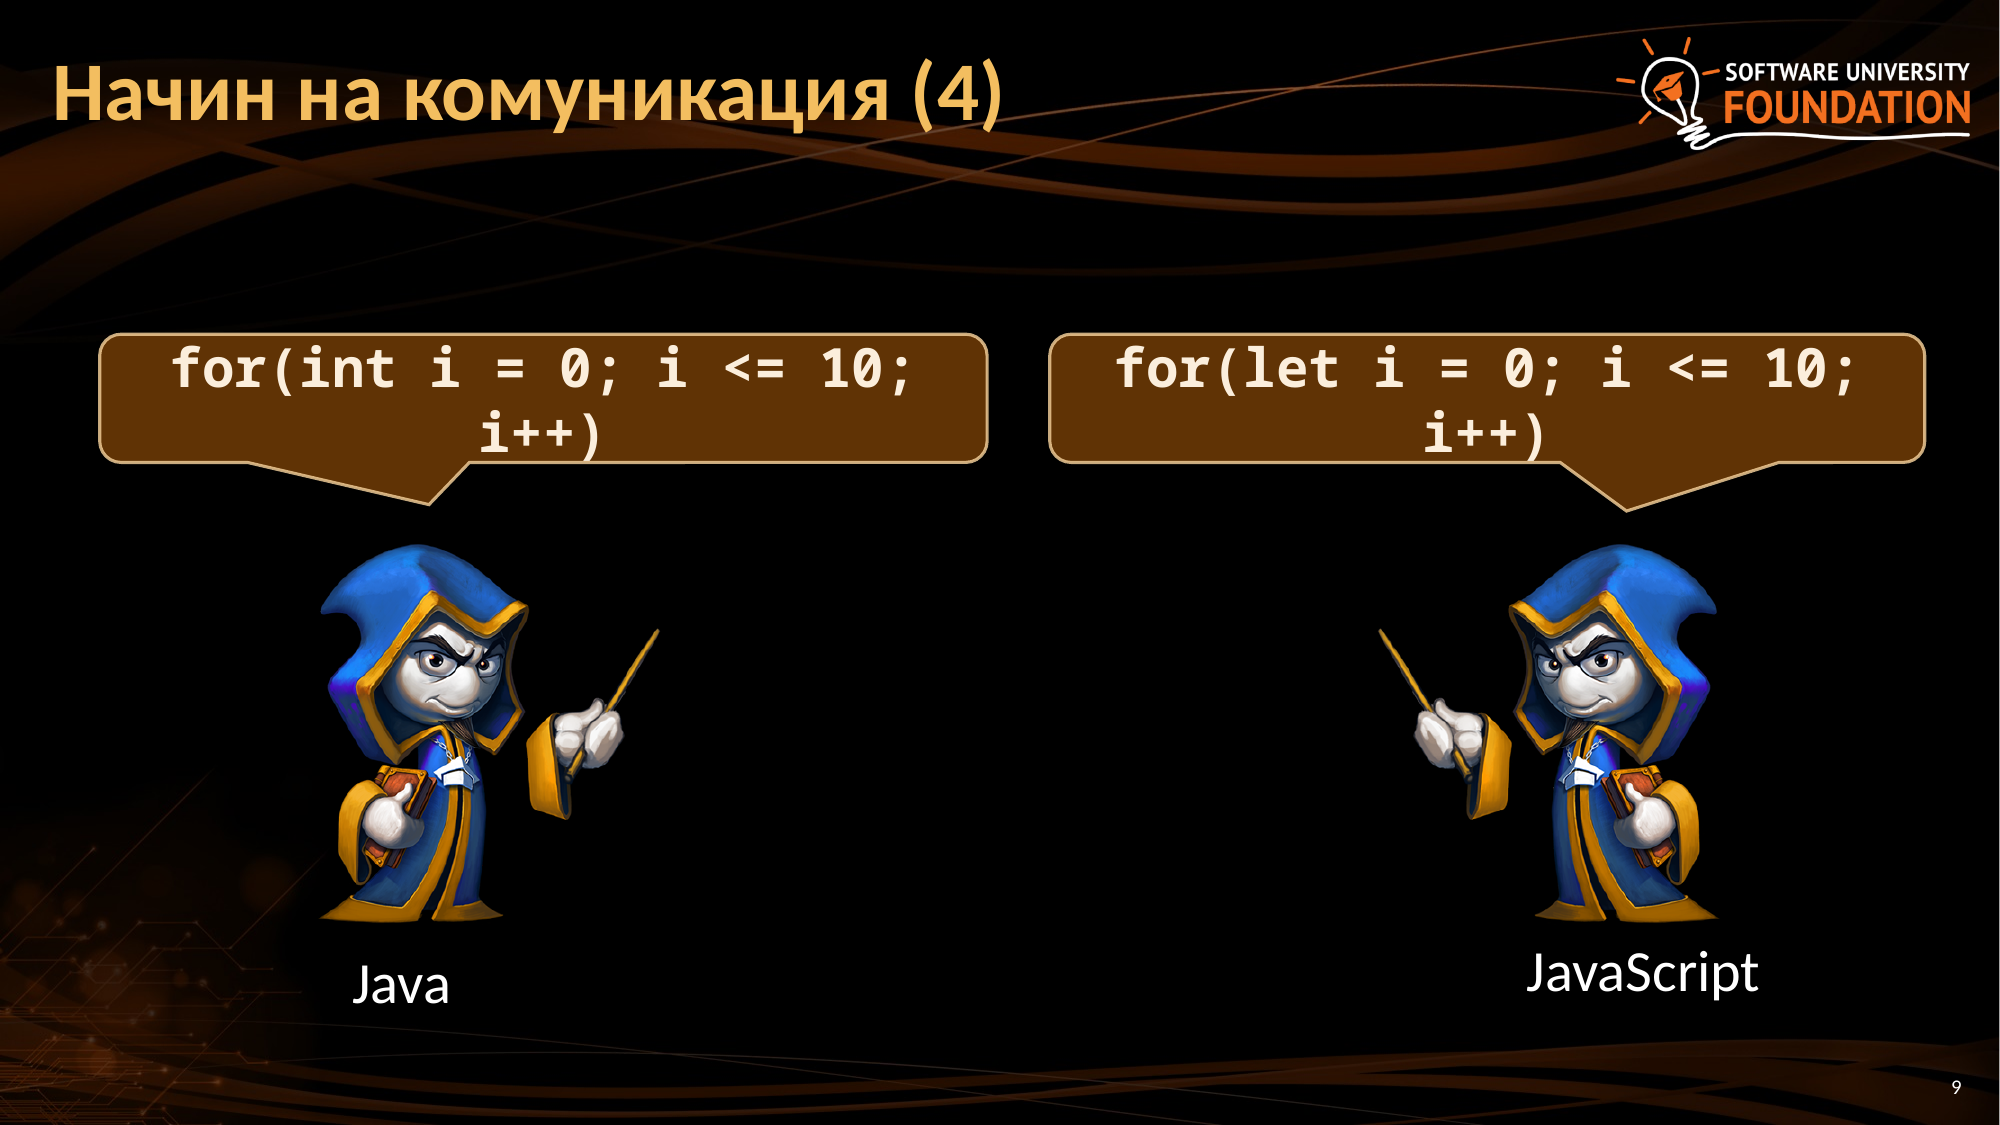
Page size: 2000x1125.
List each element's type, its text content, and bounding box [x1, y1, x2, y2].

picture [0, 0, 2000, 1125]
text_box JavaScript [1512, 926, 1800, 1011]
text_box for(int i = 0; i <= 10; i++) [98, 333, 989, 506]
text_box for(let i = 0; i <= 10; i++) [1048, 333, 1926, 513]
slide_number 9 [1897, 1070, 1968, 1103]
title Начин на комуникация (4) [34, 2, 1606, 185]
text_box Java [337, 937, 467, 1023]
